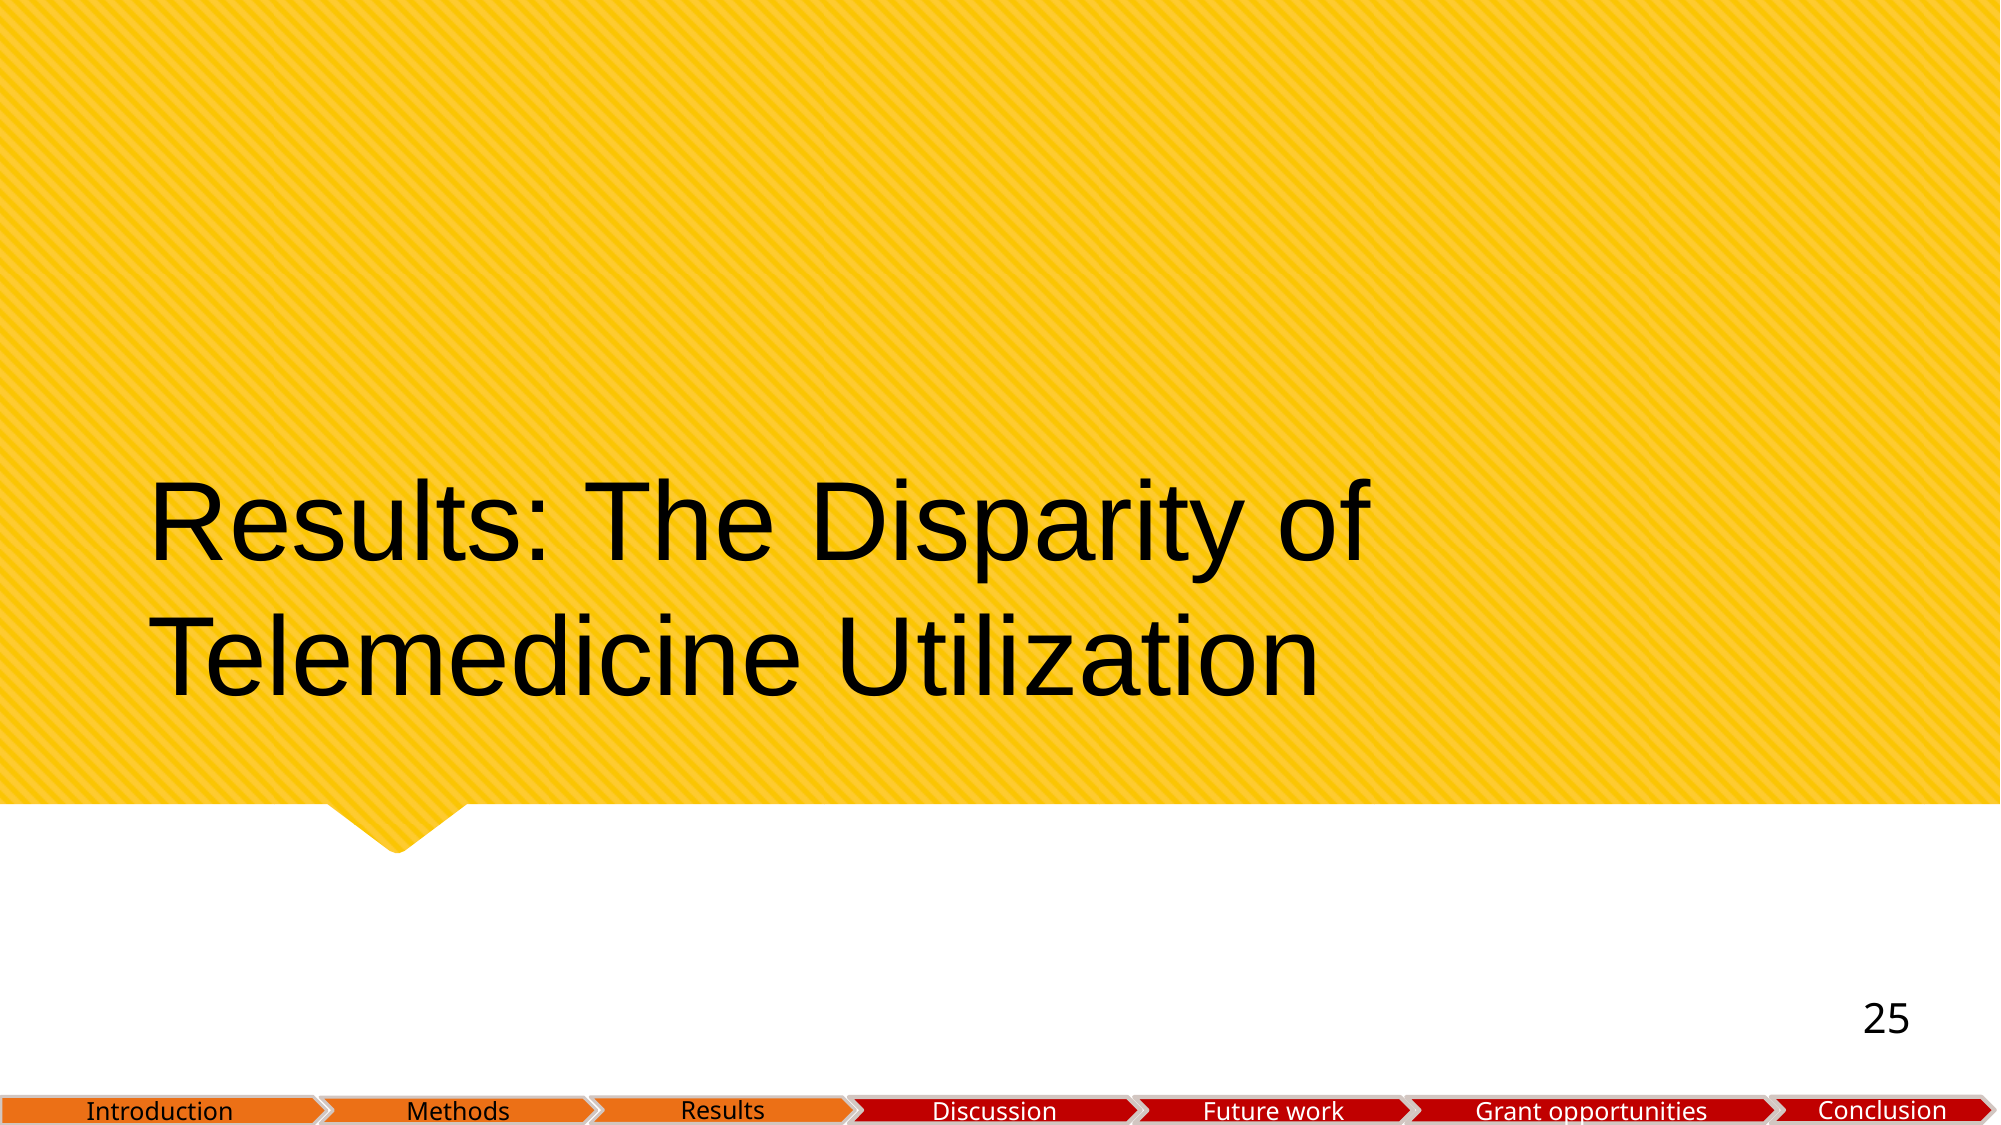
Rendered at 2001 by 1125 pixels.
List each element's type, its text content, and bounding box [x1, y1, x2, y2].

text_box Grant opportunities [1404, 1094, 1780, 1125]
text_box Results [588, 1095, 857, 1125]
text_box Introduction [0, 1095, 328, 1125]
text_box Discussion [846, 1094, 1143, 1125]
text_box Conclusion [1768, 1094, 1997, 1125]
slide_number 25 [1751, 970, 1926, 1051]
text_box Methods [318, 1095, 598, 1125]
title Results: The Disparity of Telemedicine Utilization [132, 237, 1868, 726]
text_box Future work [1132, 1094, 1415, 1125]
